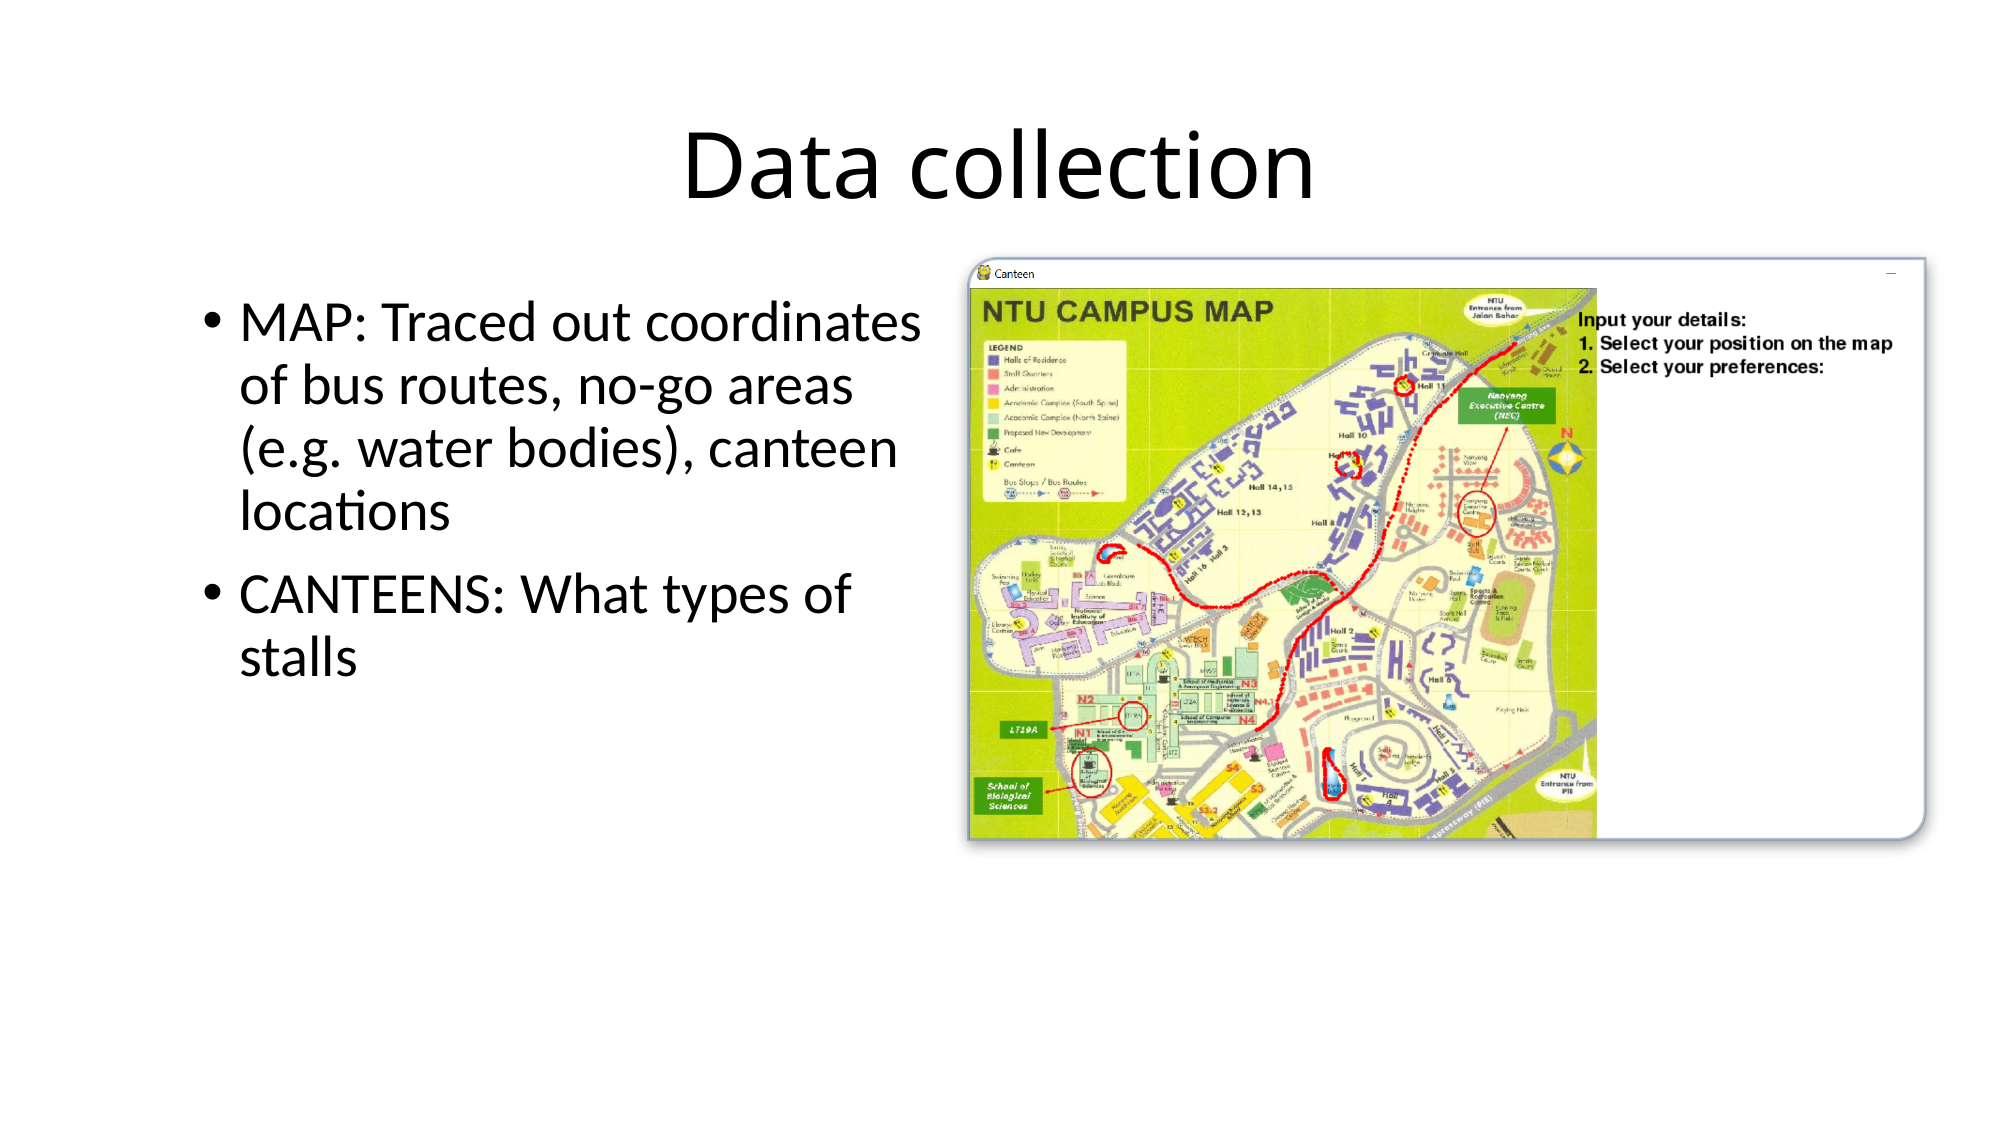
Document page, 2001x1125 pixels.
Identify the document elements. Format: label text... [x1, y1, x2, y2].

title Data collection [137, 59, 1863, 278]
list MAP: Traced out coordinates of bus routes, no-go areas (e.g. water bodies), canteen locations CANTEENS: What types of stalls [187, 200, 982, 781]
picture [968, 258, 1926, 840]
